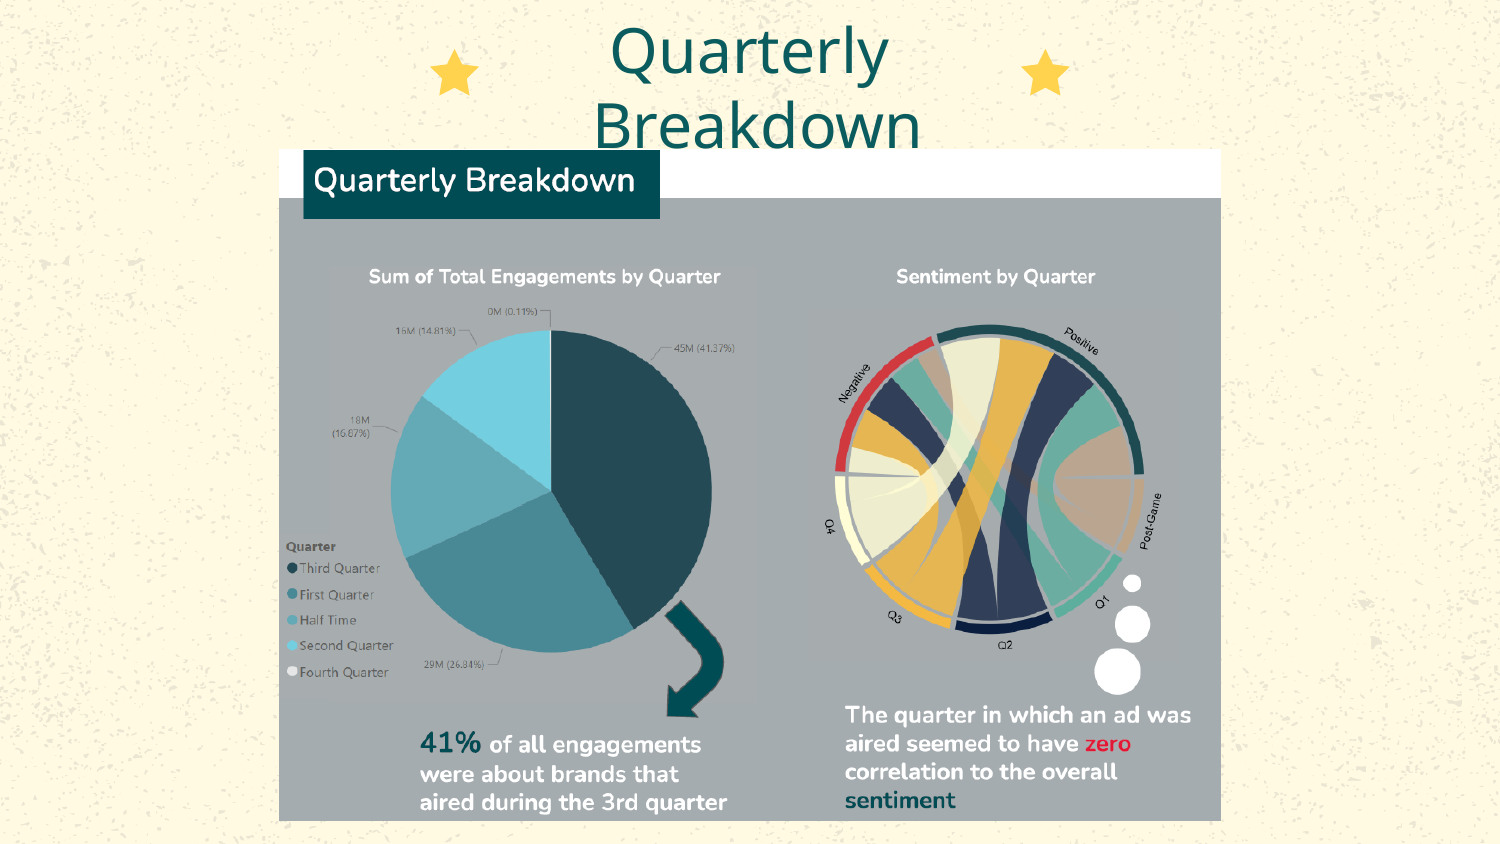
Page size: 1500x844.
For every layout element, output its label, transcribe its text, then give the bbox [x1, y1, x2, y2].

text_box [429, 48, 1071, 96]
title Quarterly Breakdown [299, 5, 1201, 148]
picture [279, 149, 1221, 822]
